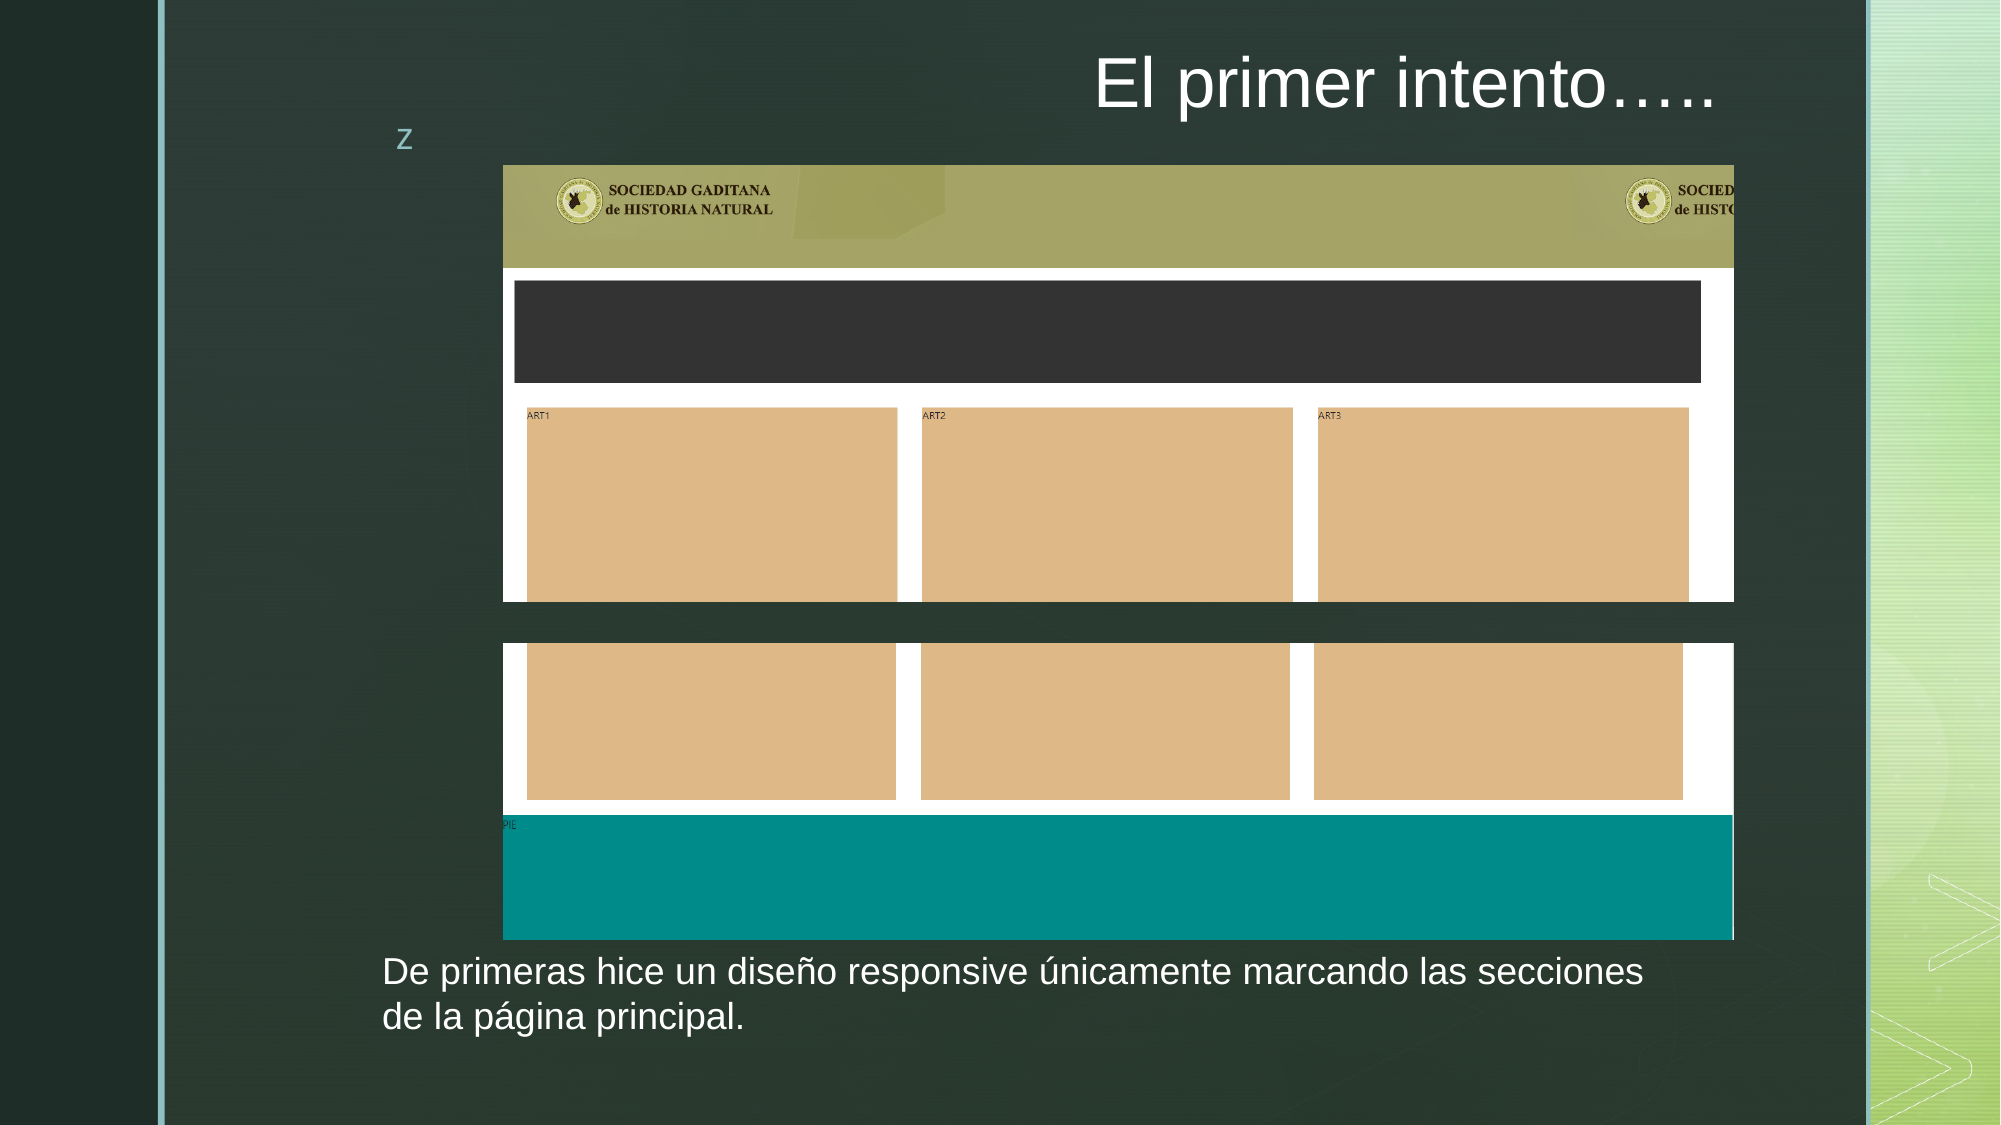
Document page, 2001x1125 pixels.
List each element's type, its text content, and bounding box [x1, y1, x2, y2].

text_box De primeras hice un diseño responsive únicamente marcando las secciones de la página principal. [367, 939, 1718, 1045]
title El primer intento….. [428, 38, 1734, 216]
picture [503, 643, 1735, 940]
picture [503, 165, 1735, 602]
picture [1871, 0, 2001, 1125]
